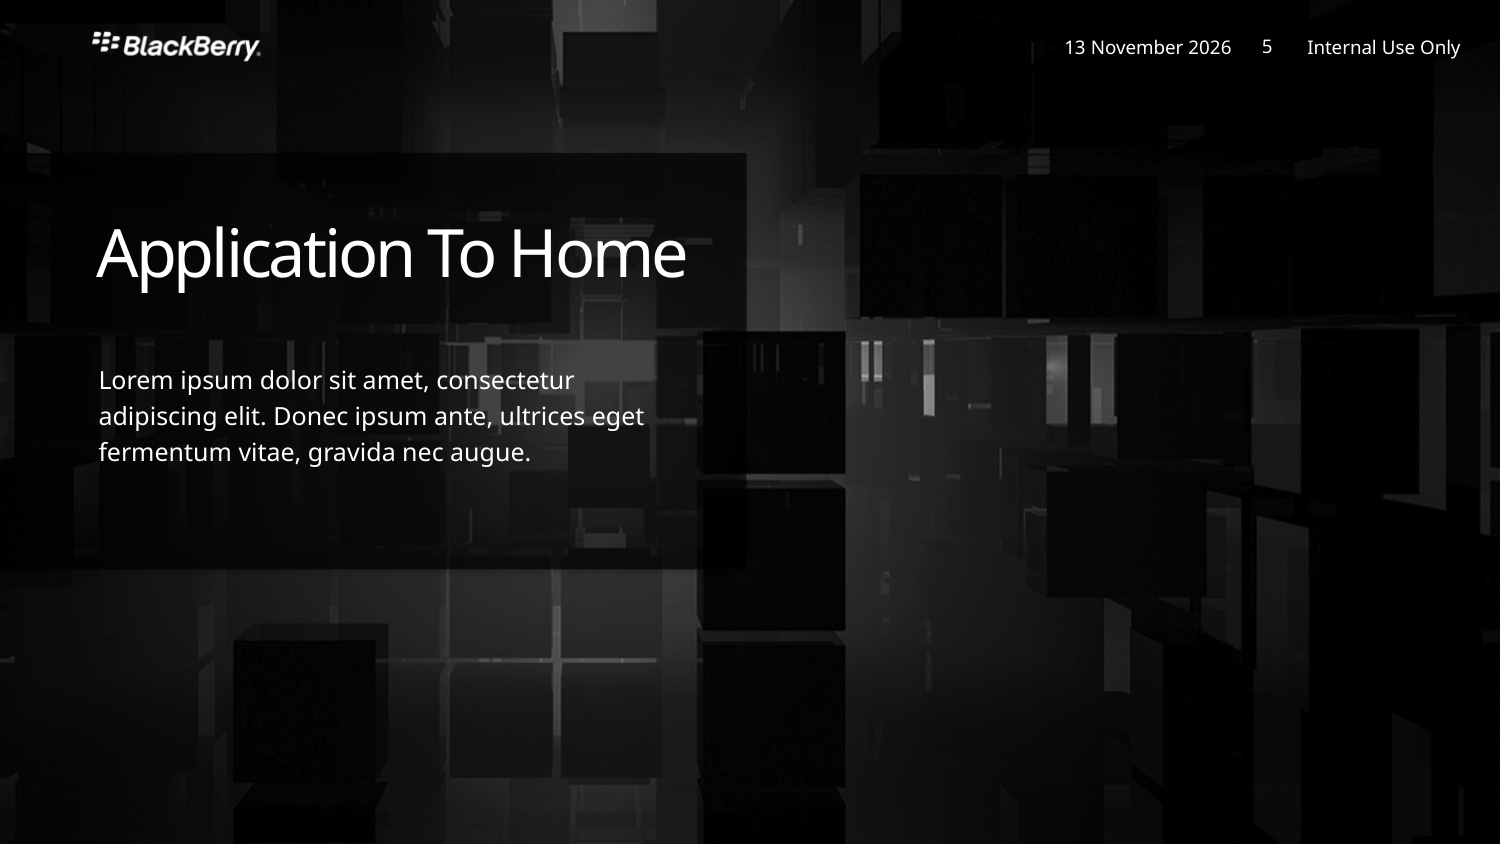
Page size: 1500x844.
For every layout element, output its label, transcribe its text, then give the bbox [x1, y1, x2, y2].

text_box Lorem ipsum dolor sit amet, consectetur adipiscing elit. Donec ipsum ante, ultrices eget fermentum vitae, gravida nec augue. [83, 351, 673, 570]
text_box [0, 152, 747, 570]
picture [0, 0, 1500, 844]
text_box Application To Home [81, 179, 916, 323]
